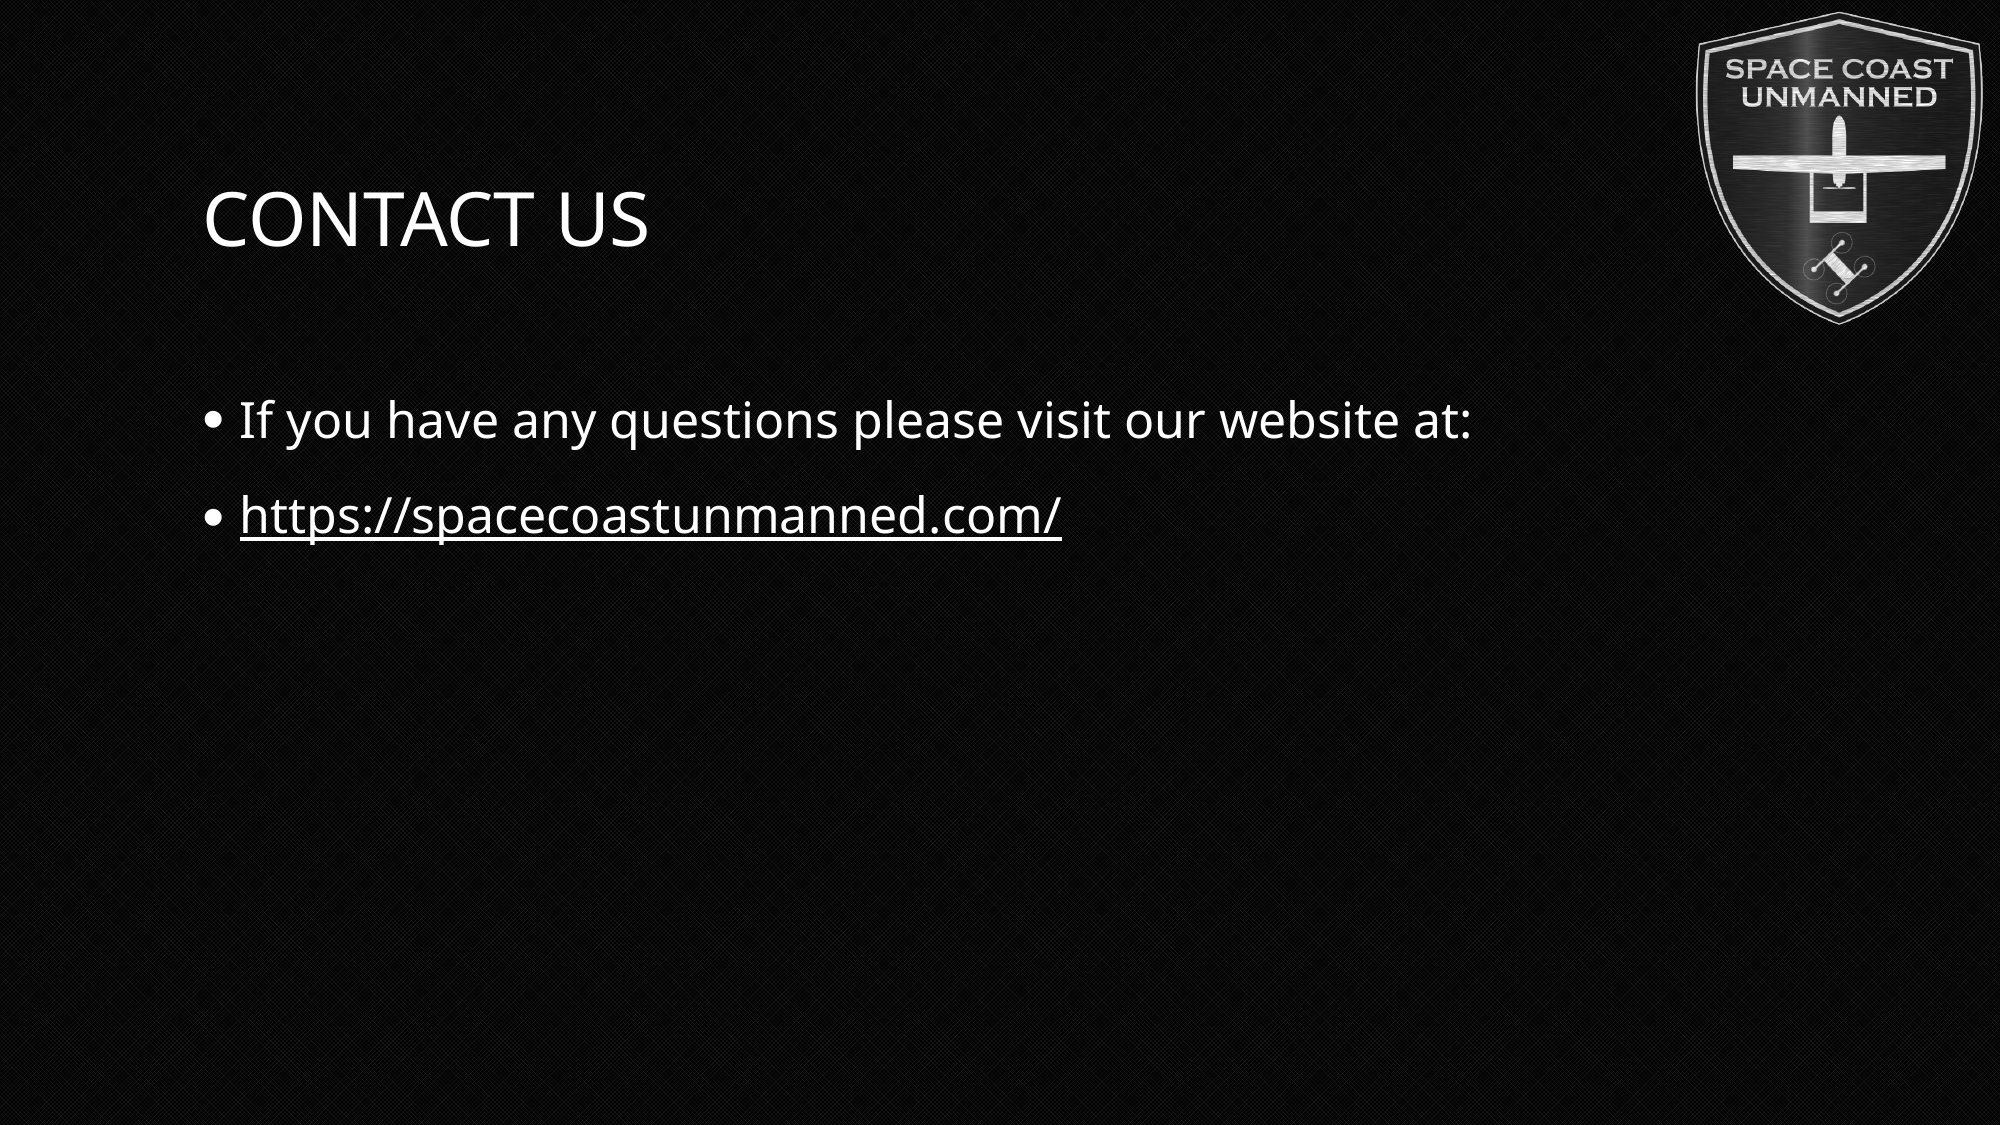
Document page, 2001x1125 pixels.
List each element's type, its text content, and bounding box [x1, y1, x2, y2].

list If you have any questions please visit our website at: https://spacecoastunmanned.com/ [187, 369, 1813, 950]
picture [1678, 0, 2000, 345]
title Contact us [187, 101, 1678, 344]
